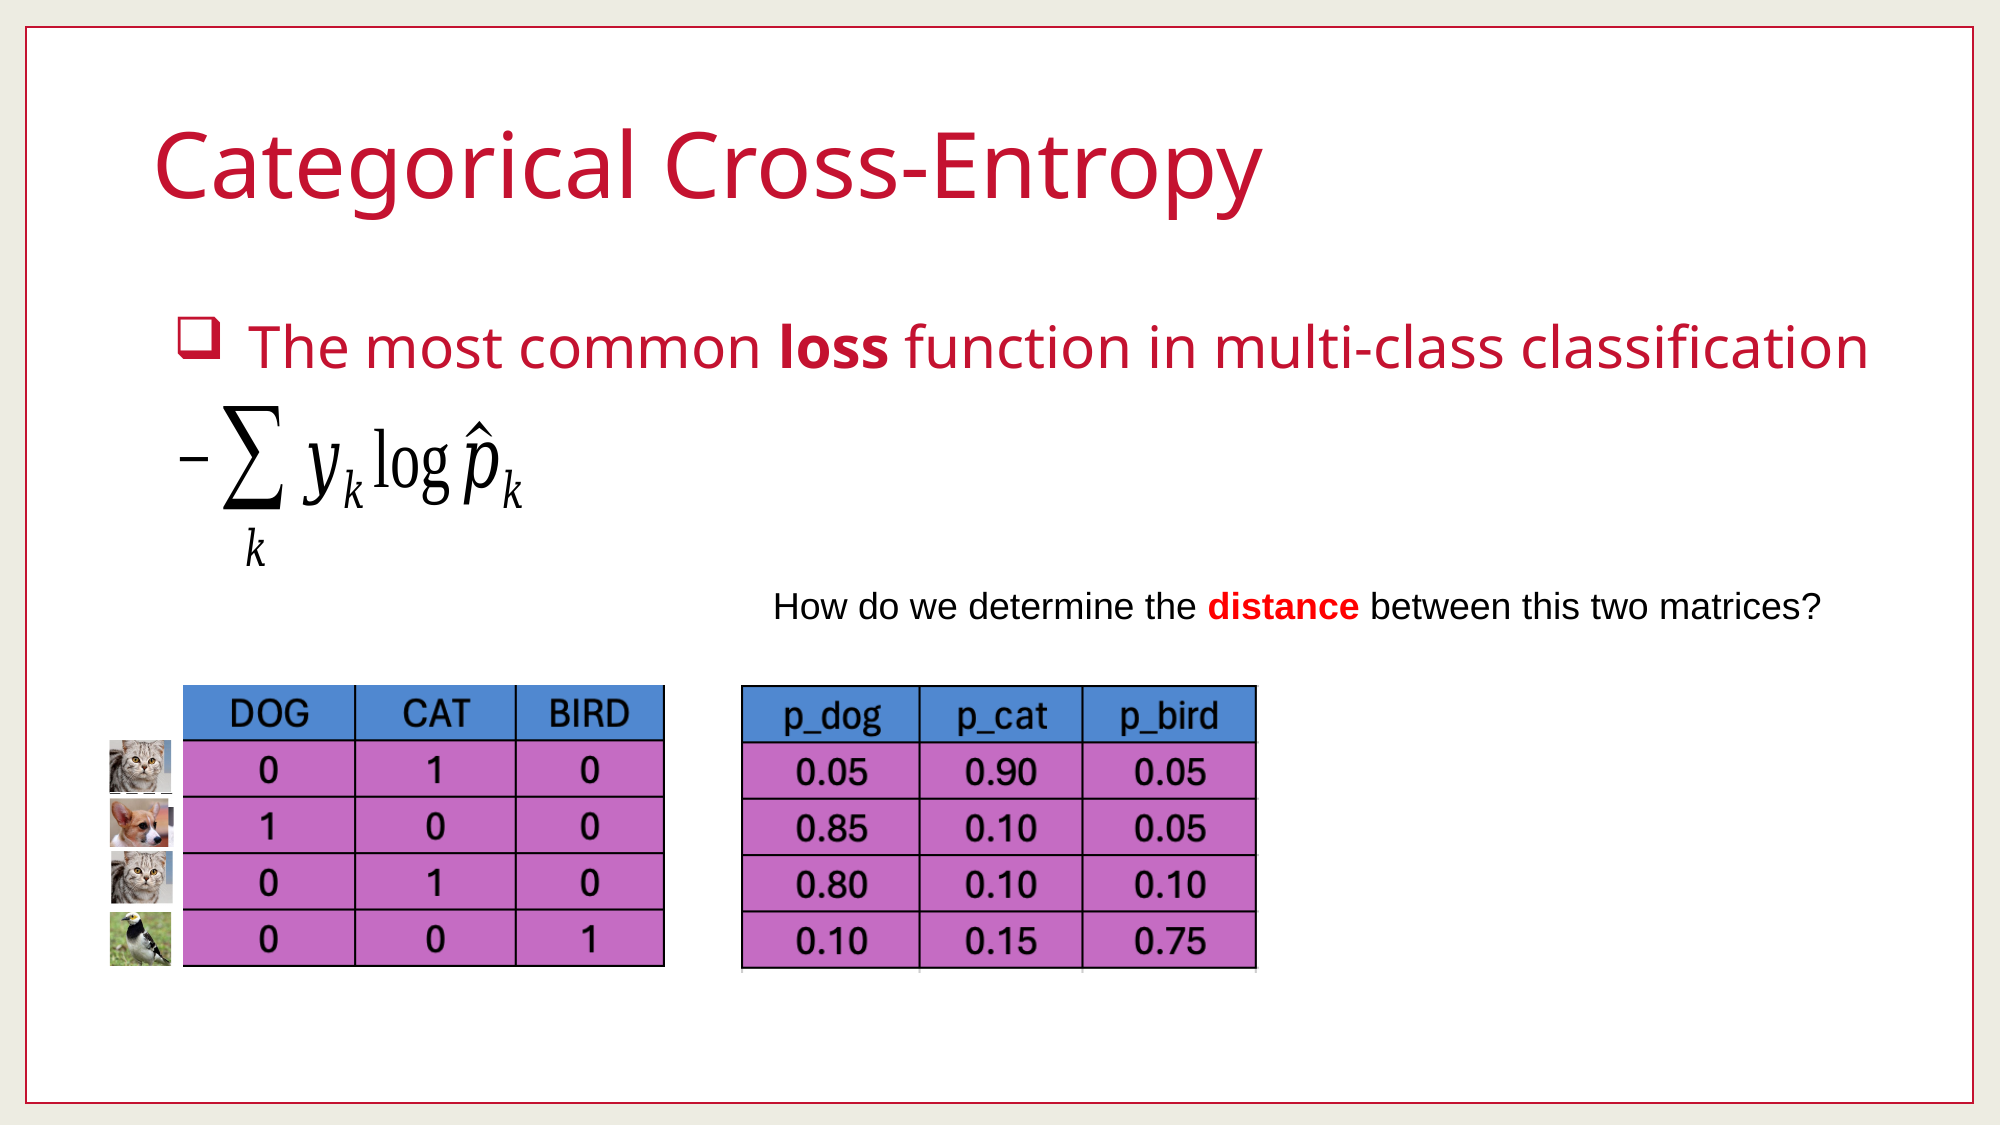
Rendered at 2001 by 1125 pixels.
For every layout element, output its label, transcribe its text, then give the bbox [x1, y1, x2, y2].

list The most common loss function in multi-class classification [158, 310, 1976, 1125]
picture [108, 740, 175, 848]
picture [183, 684, 666, 967]
text_box How do we determine the distance between this two matrices? [758, 574, 1837, 635]
title Categorical Cross-Entropy [137, 59, 1863, 278]
picture [110, 851, 173, 907]
picture [741, 684, 1259, 973]
picture [108, 912, 172, 966]
